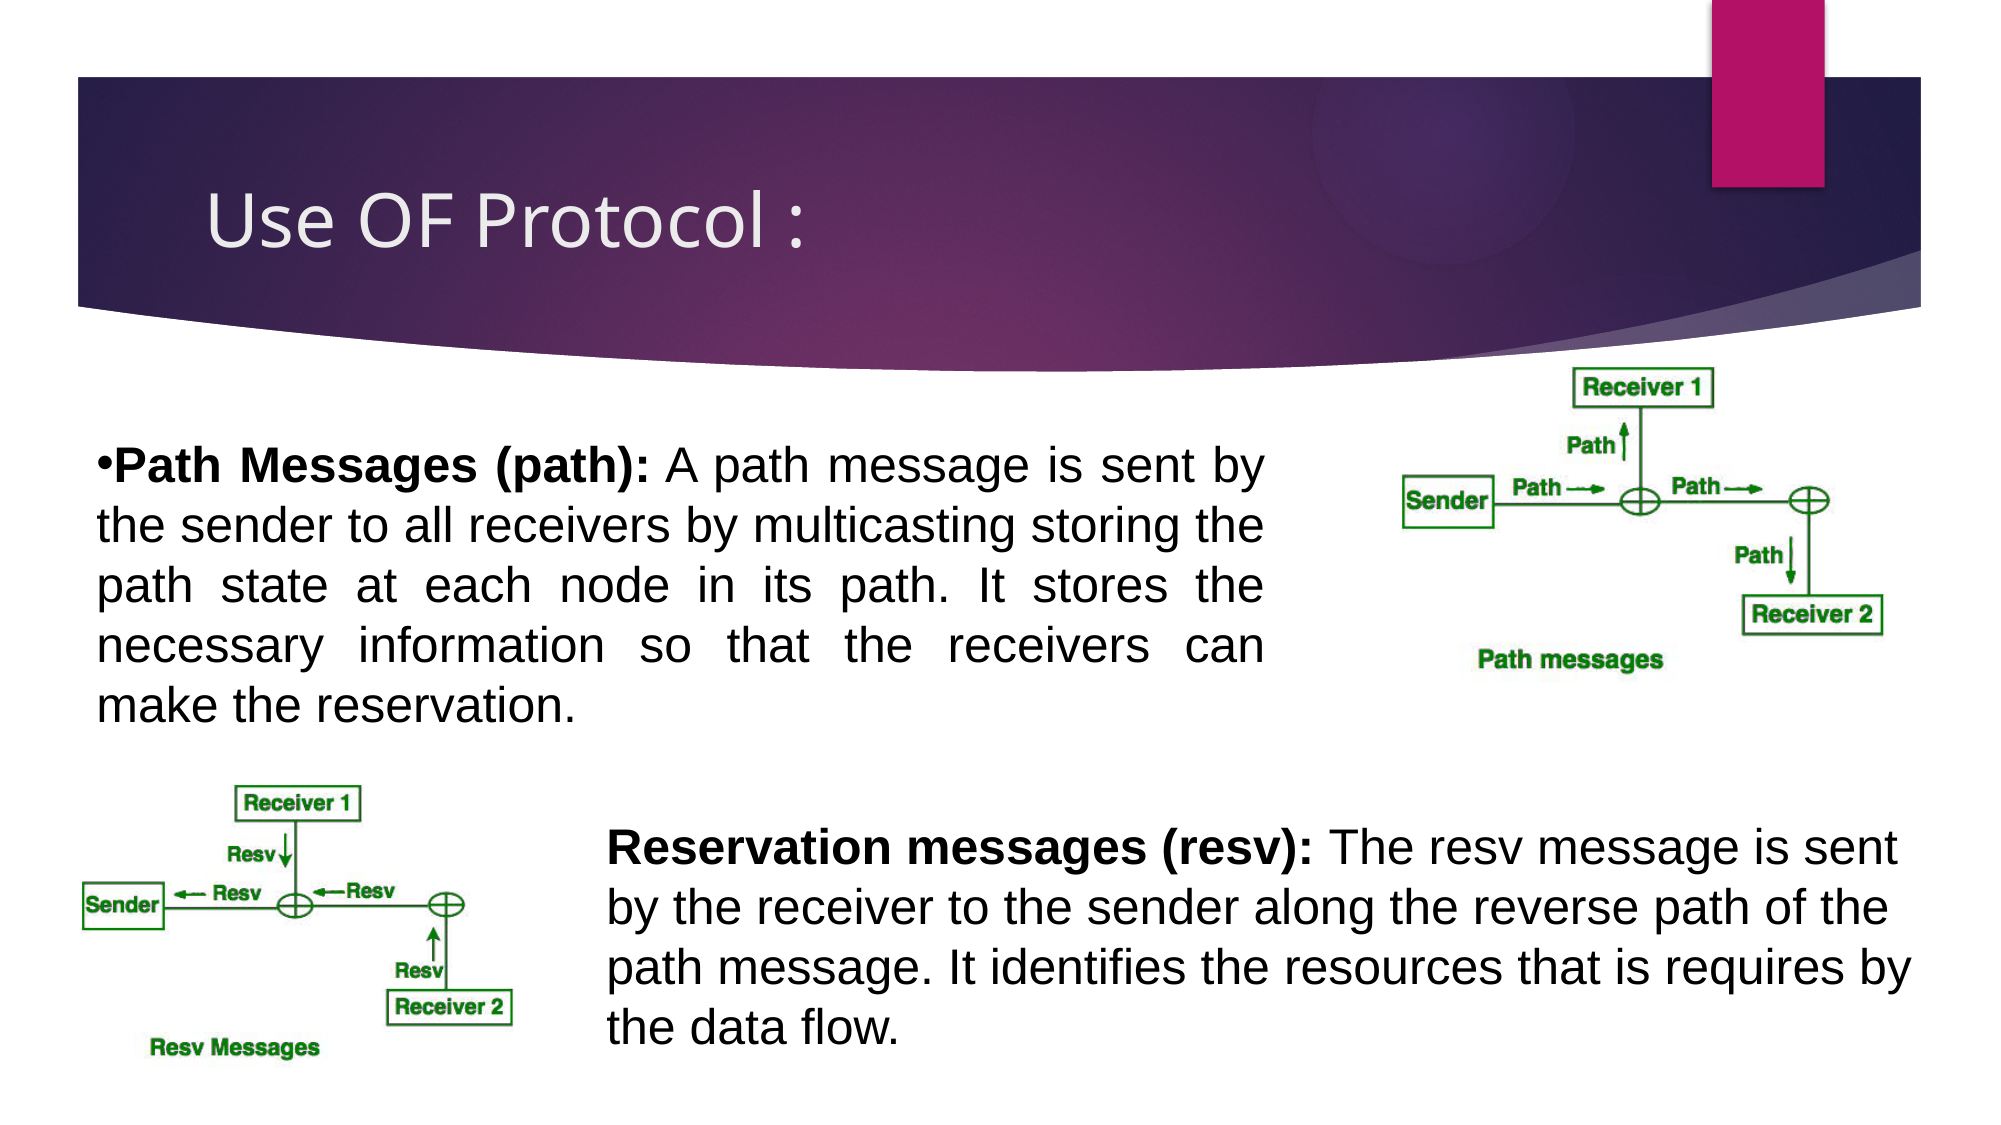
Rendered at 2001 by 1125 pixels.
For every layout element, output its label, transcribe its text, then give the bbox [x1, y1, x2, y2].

text_box Reservation messages (resv): The resv message is sent by the receiver to the sender along the reverse path of the path message. It identifies the resources that is requires by the data flow. [591, 806, 1957, 1122]
title Use OF Protocol : [189, 159, 1627, 276]
text_box Path Messages (path): A path message is sent by the sender to all receivers by multicasting storing the path state at each node in its path. It stores the necessary information so that the receivers can make the reservation. [81, 424, 1281, 740]
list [1401, 365, 1887, 698]
picture [81, 784, 516, 1082]
